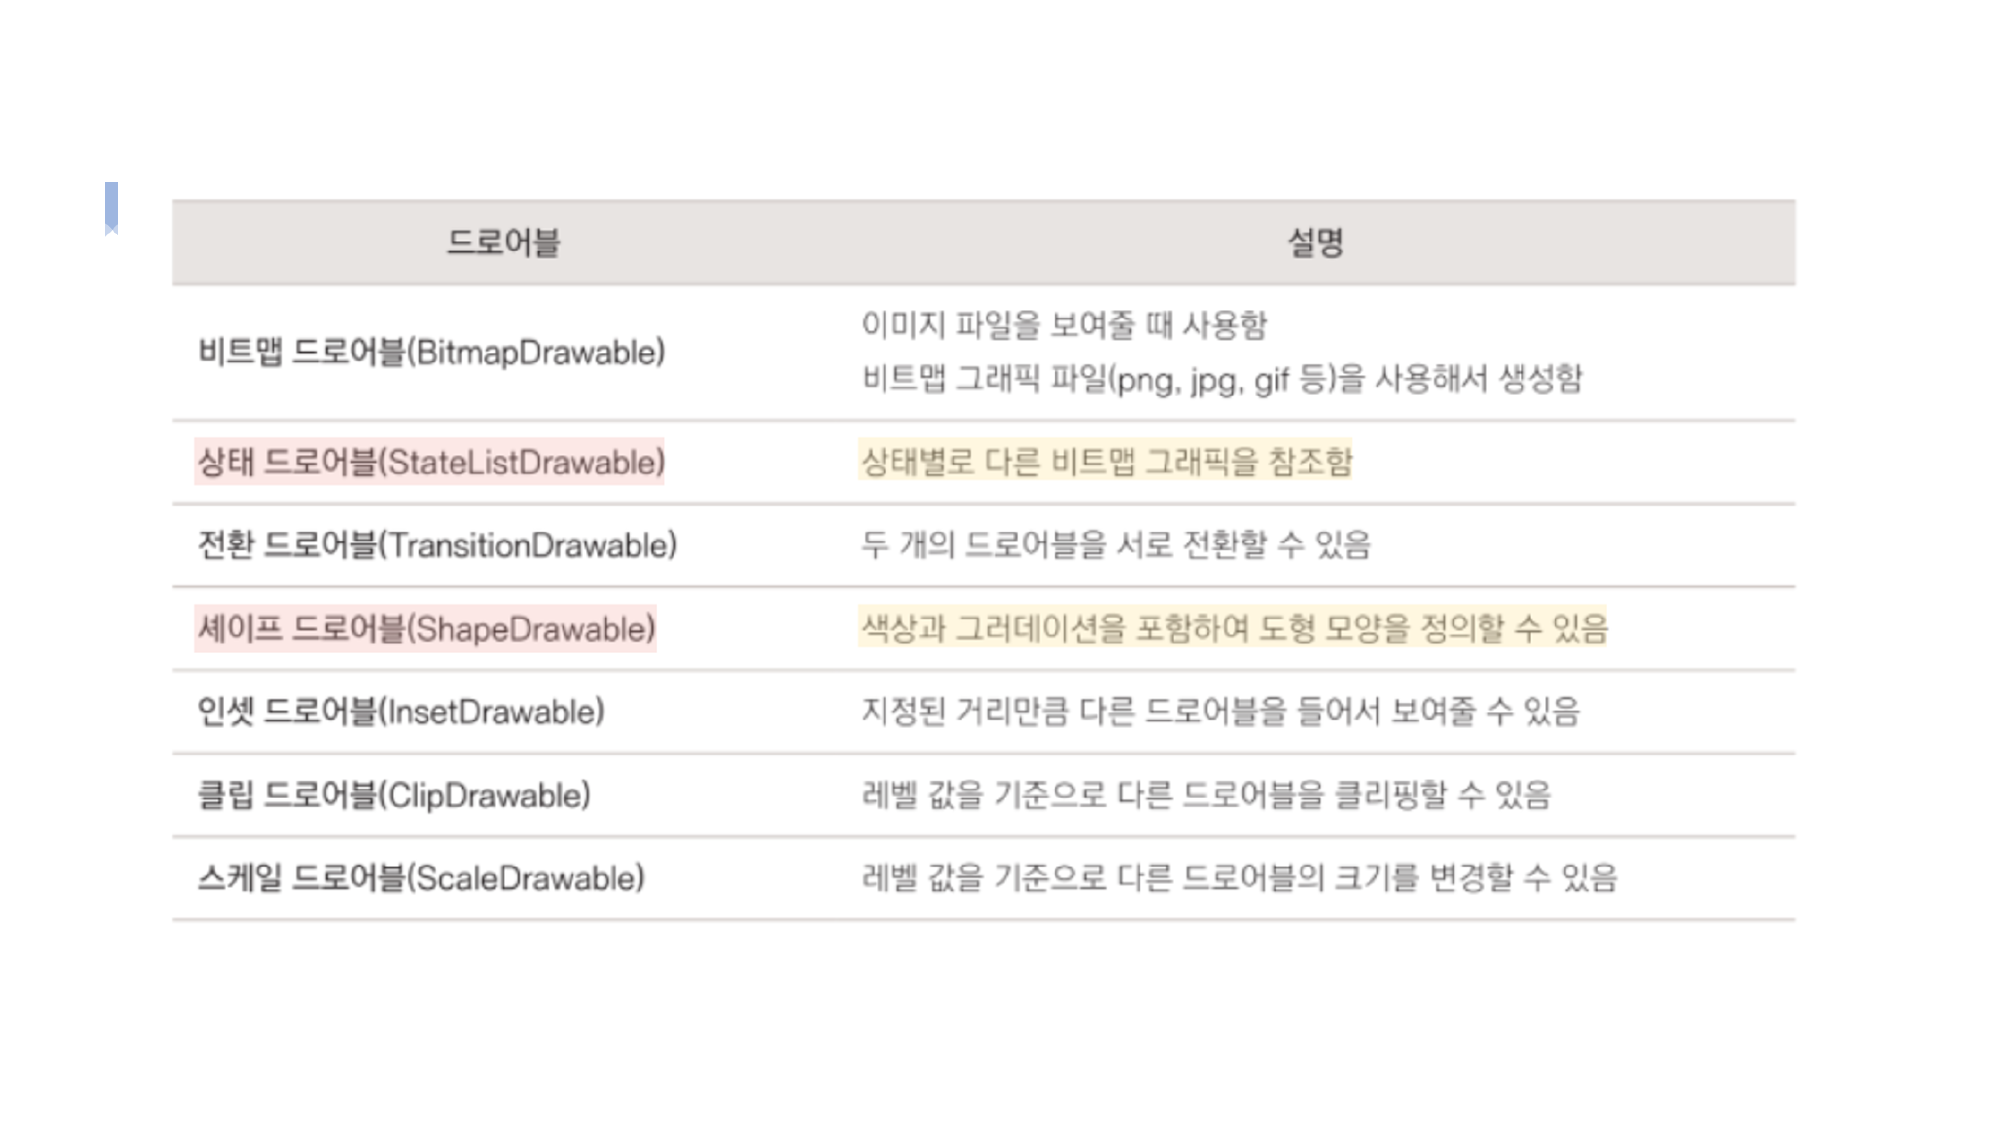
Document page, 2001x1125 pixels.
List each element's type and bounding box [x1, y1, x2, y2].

picture [105, 182, 1895, 943]
